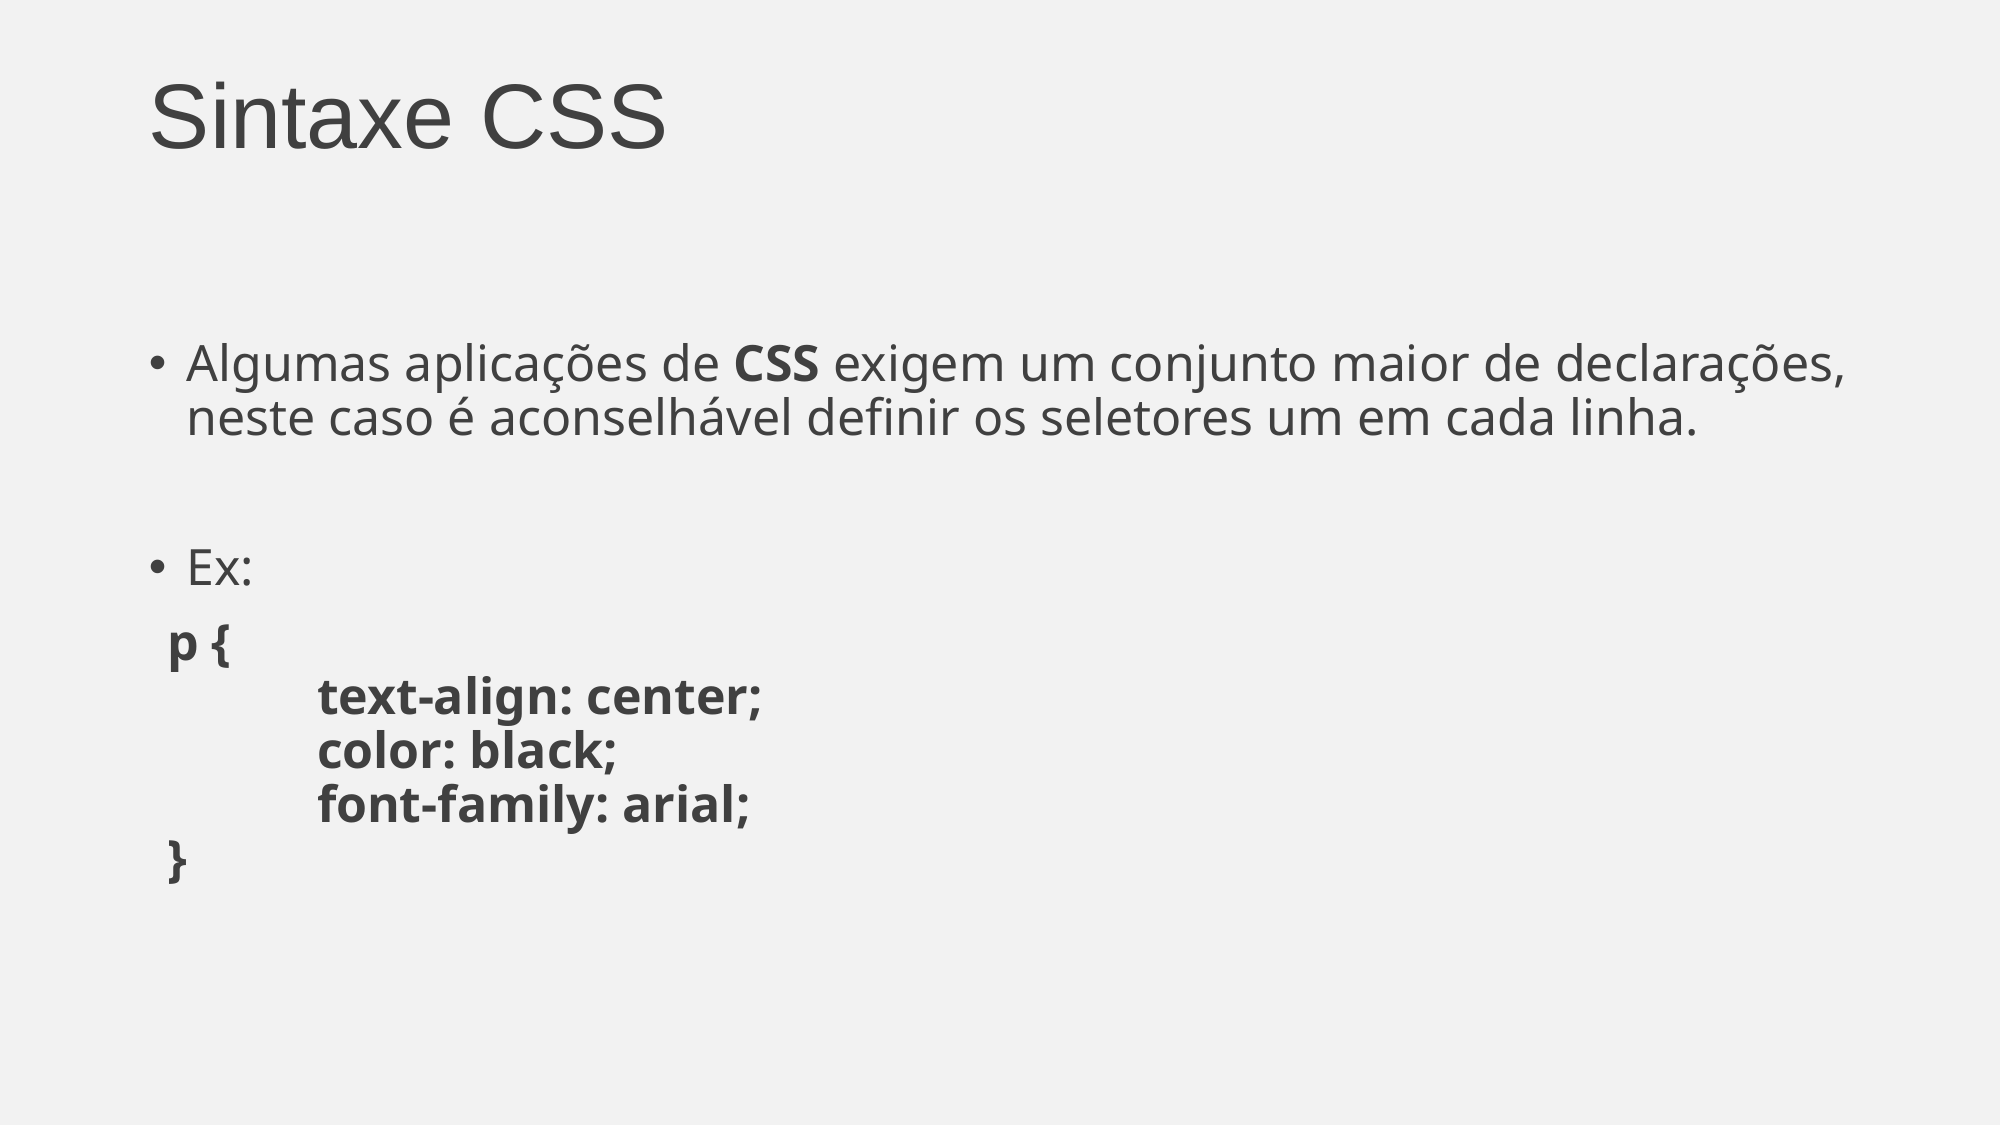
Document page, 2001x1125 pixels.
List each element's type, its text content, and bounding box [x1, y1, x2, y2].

title Sintaxe CSS [133, 37, 1918, 200]
list Algumas aplicações de CSS exigem um conjunto maior de declarações, neste caso é aconselhável definir os seletores um em cada linha. Ex: p { text-align: center; color: black; font-family: arial; } [133, 331, 1863, 1125]
